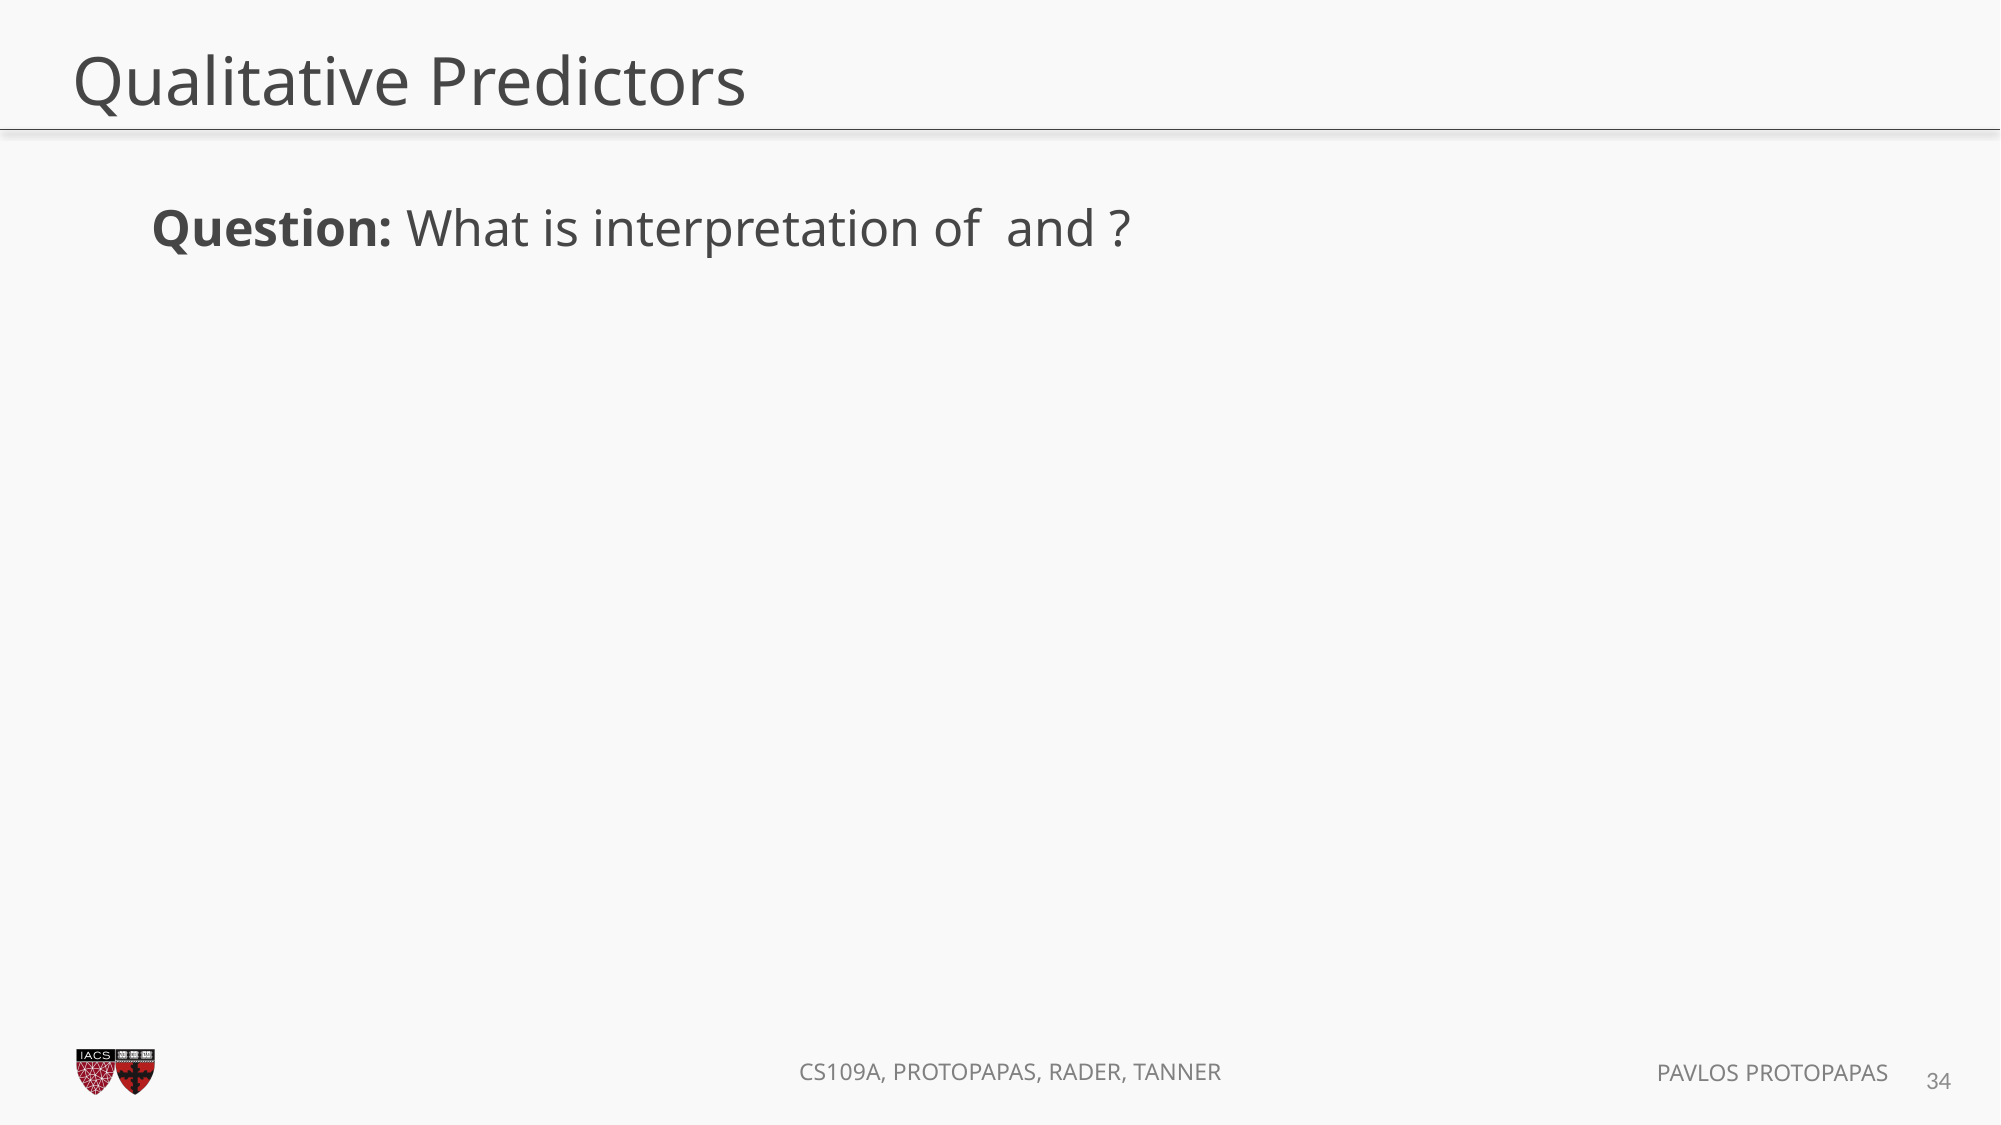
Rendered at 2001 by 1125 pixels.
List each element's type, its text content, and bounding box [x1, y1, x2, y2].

slide_number 34 [1500, 1050, 1967, 1110]
title Qualitative Predictors [57, 31, 1943, 158]
picture [75, 1049, 155, 1095]
